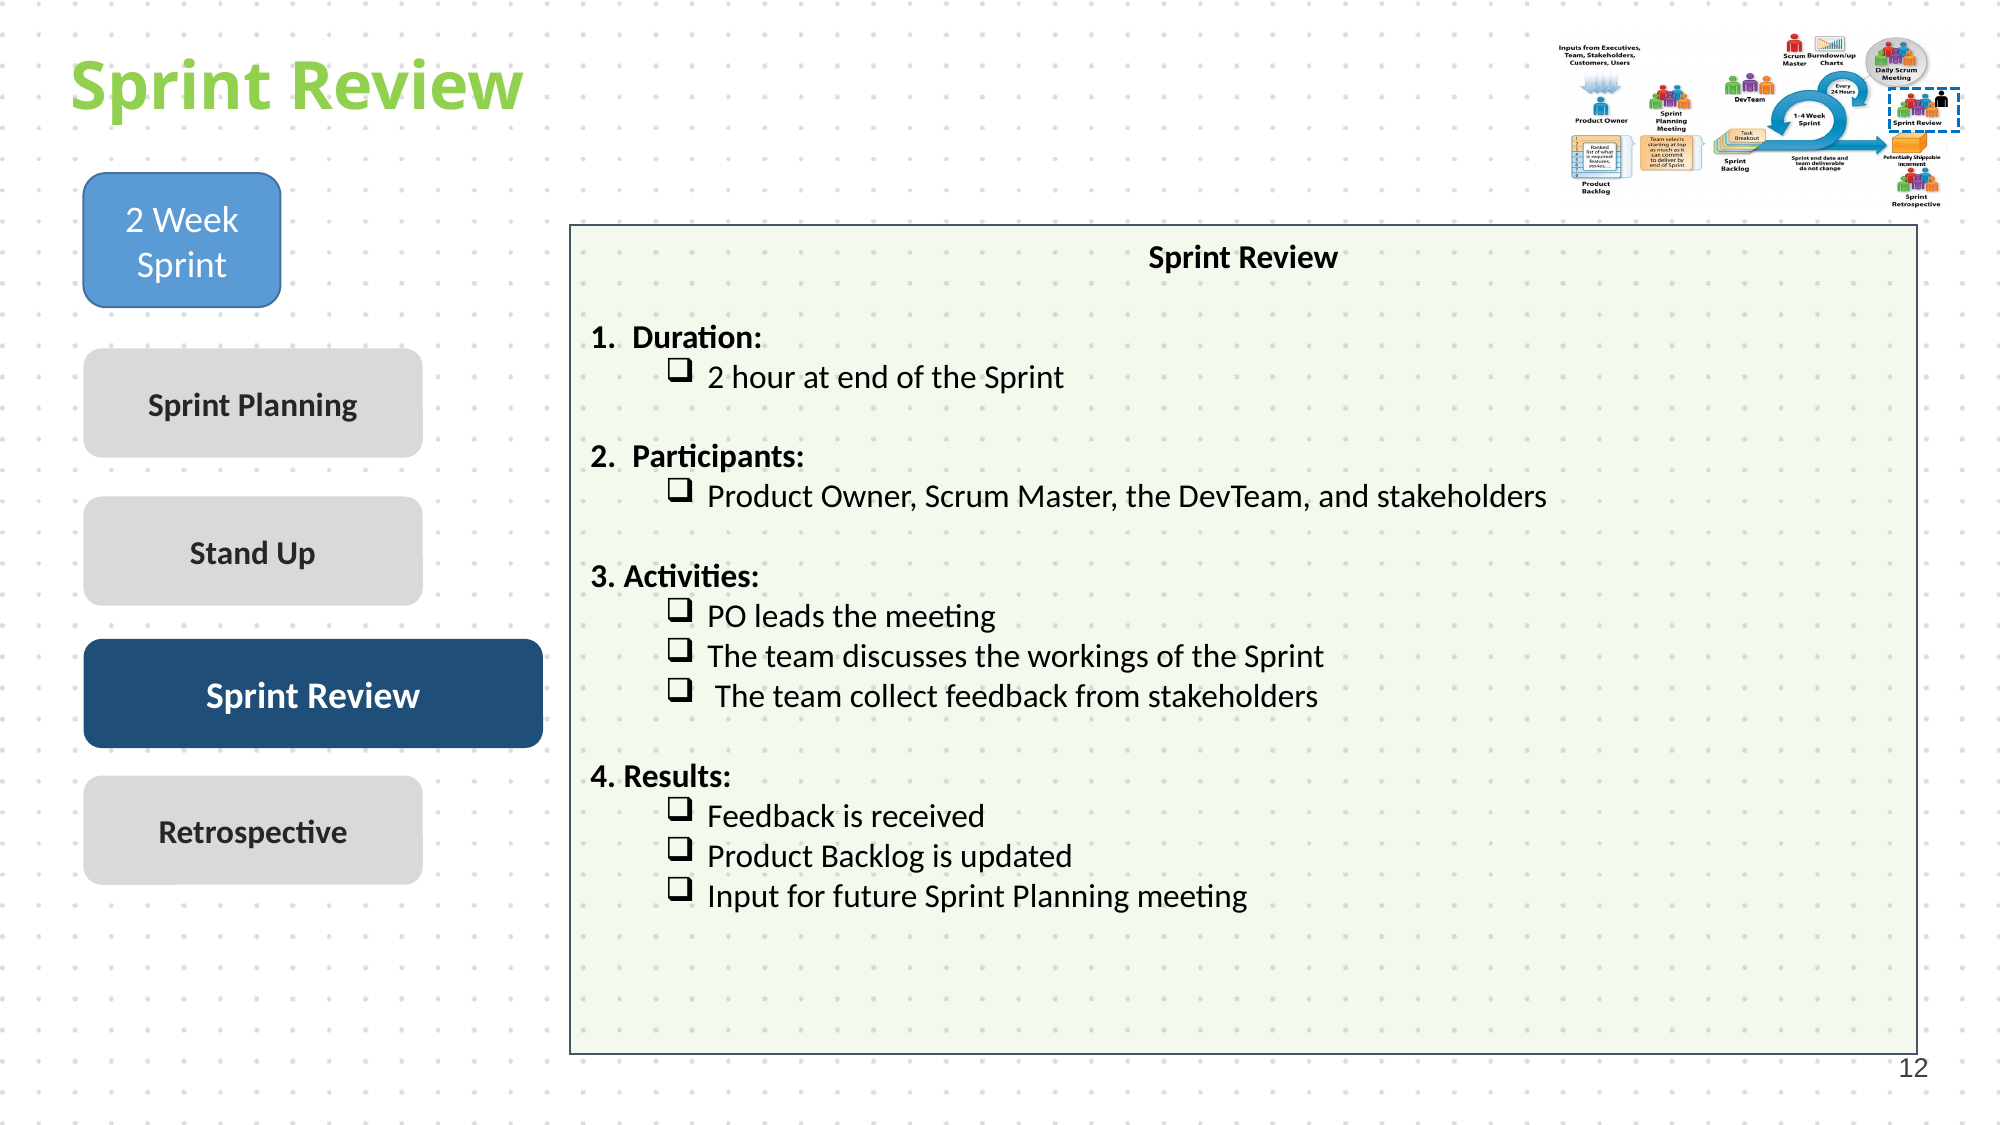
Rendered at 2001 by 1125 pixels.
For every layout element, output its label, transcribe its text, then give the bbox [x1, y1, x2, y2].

slide_number 12 [1846, 1040, 1949, 1102]
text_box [1556, 26, 1959, 209]
text_box Sprint Review Duration: 2 hour at end of the Sprint Participants: Product Owner, Scrum Master, the DevTeam, and stakeholders 3. Activities: PO leads the meeting The team discusses the workings of the Sprint The team collect feedback from stakeholders 4. Results: Feedback is received Product Backlog is updated Input for future Sprint Planning meeting [569, 224, 1918, 1055]
text_box 2 Week Sprint [82, 172, 282, 309]
text_box Sprint Review [82, 637, 545, 750]
picture [0, 0, 2000, 1125]
text_box Retrospective [82, 774, 424, 886]
text_box Sprint Planning [82, 347, 424, 459]
title Sprint Review [50, 32, 1556, 132]
text_box Stand Up [82, 495, 424, 607]
